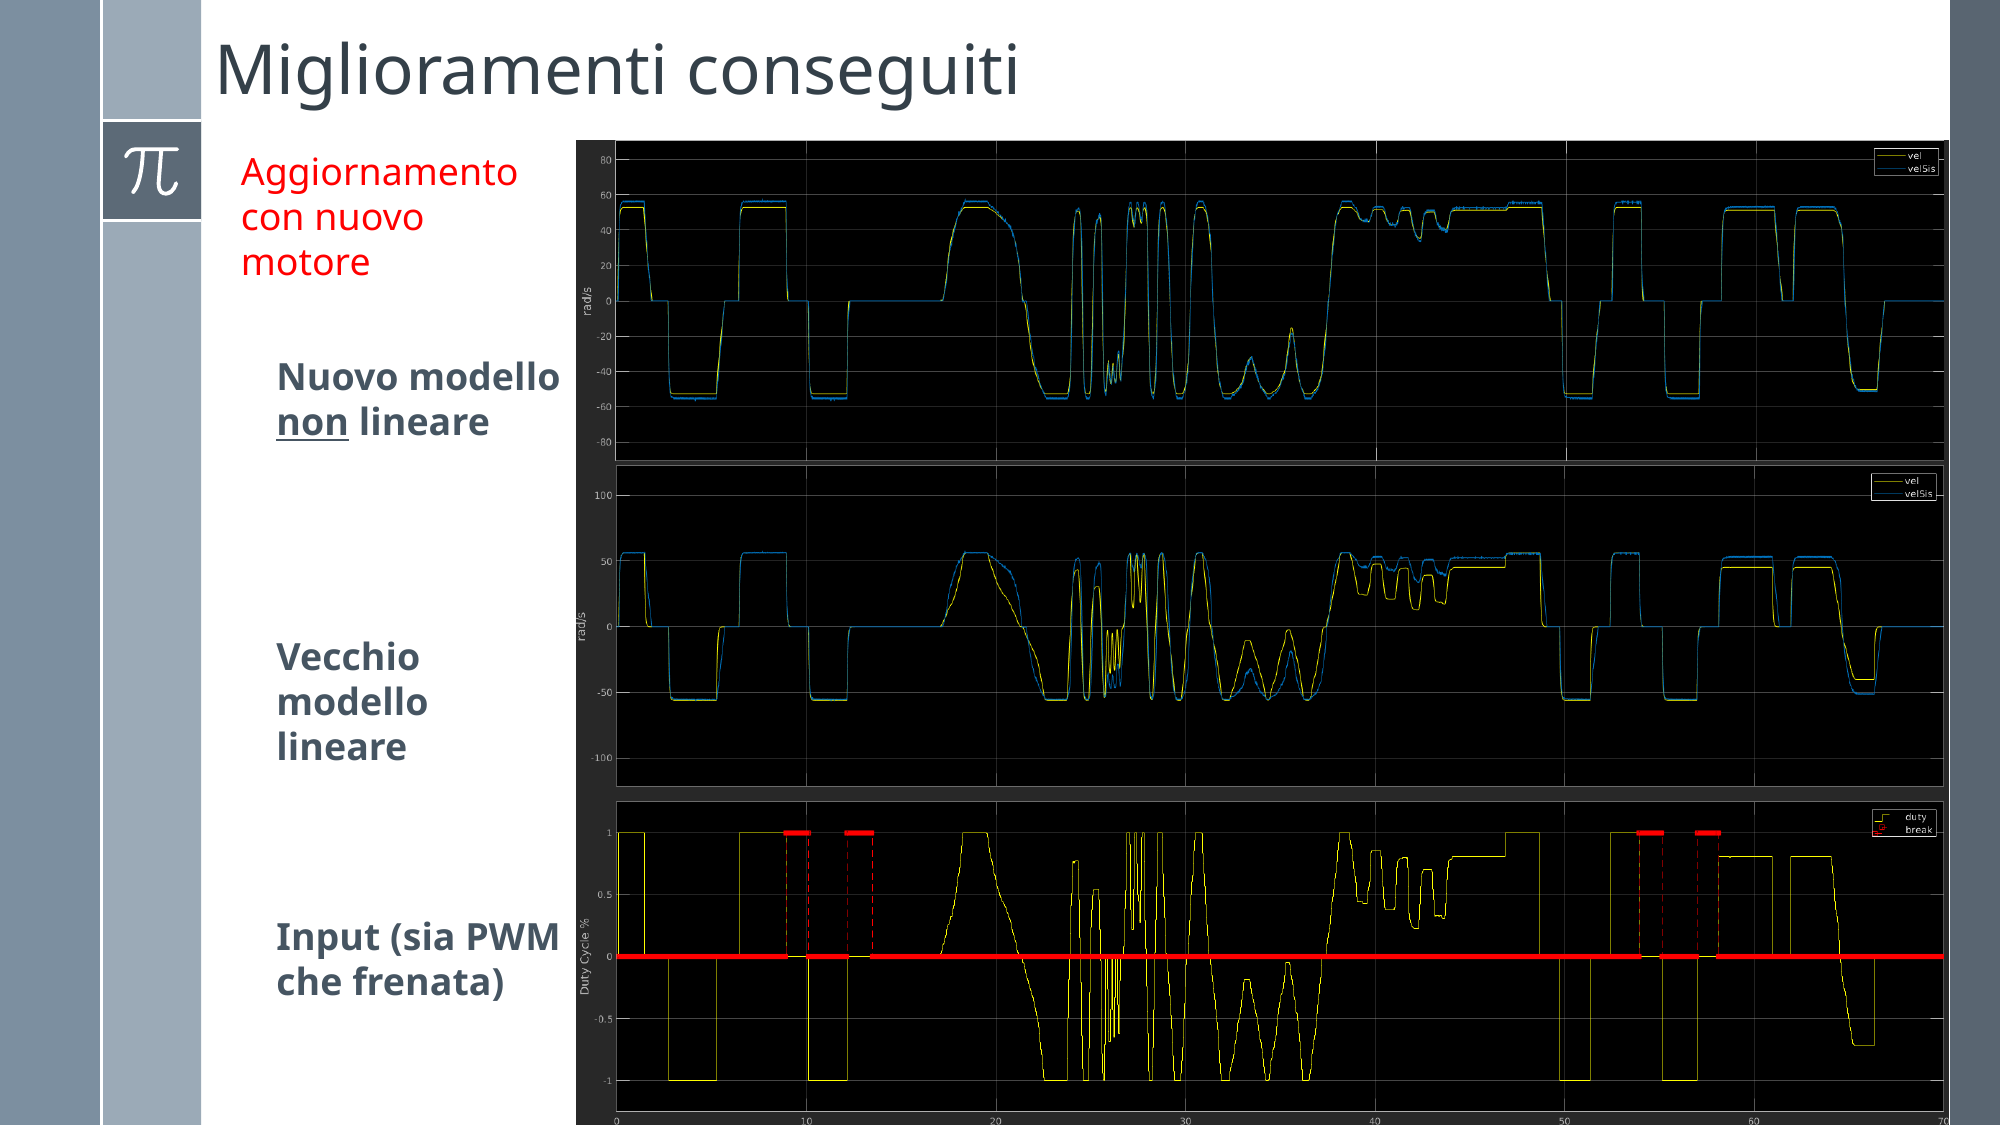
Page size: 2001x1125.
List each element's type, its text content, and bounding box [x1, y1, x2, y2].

text_box Vecchio modello lineare [261, 625, 576, 776]
picture [576, 140, 1949, 1125]
title Miglioramenti conseguiti [199, 27, 1801, 118]
text_box Nuovo modello non lineare [261, 345, 576, 451]
text_box Input (sia PWM che frenata) [261, 905, 576, 1011]
text_box Aggiornamento con nuovo motore [226, 140, 541, 291]
